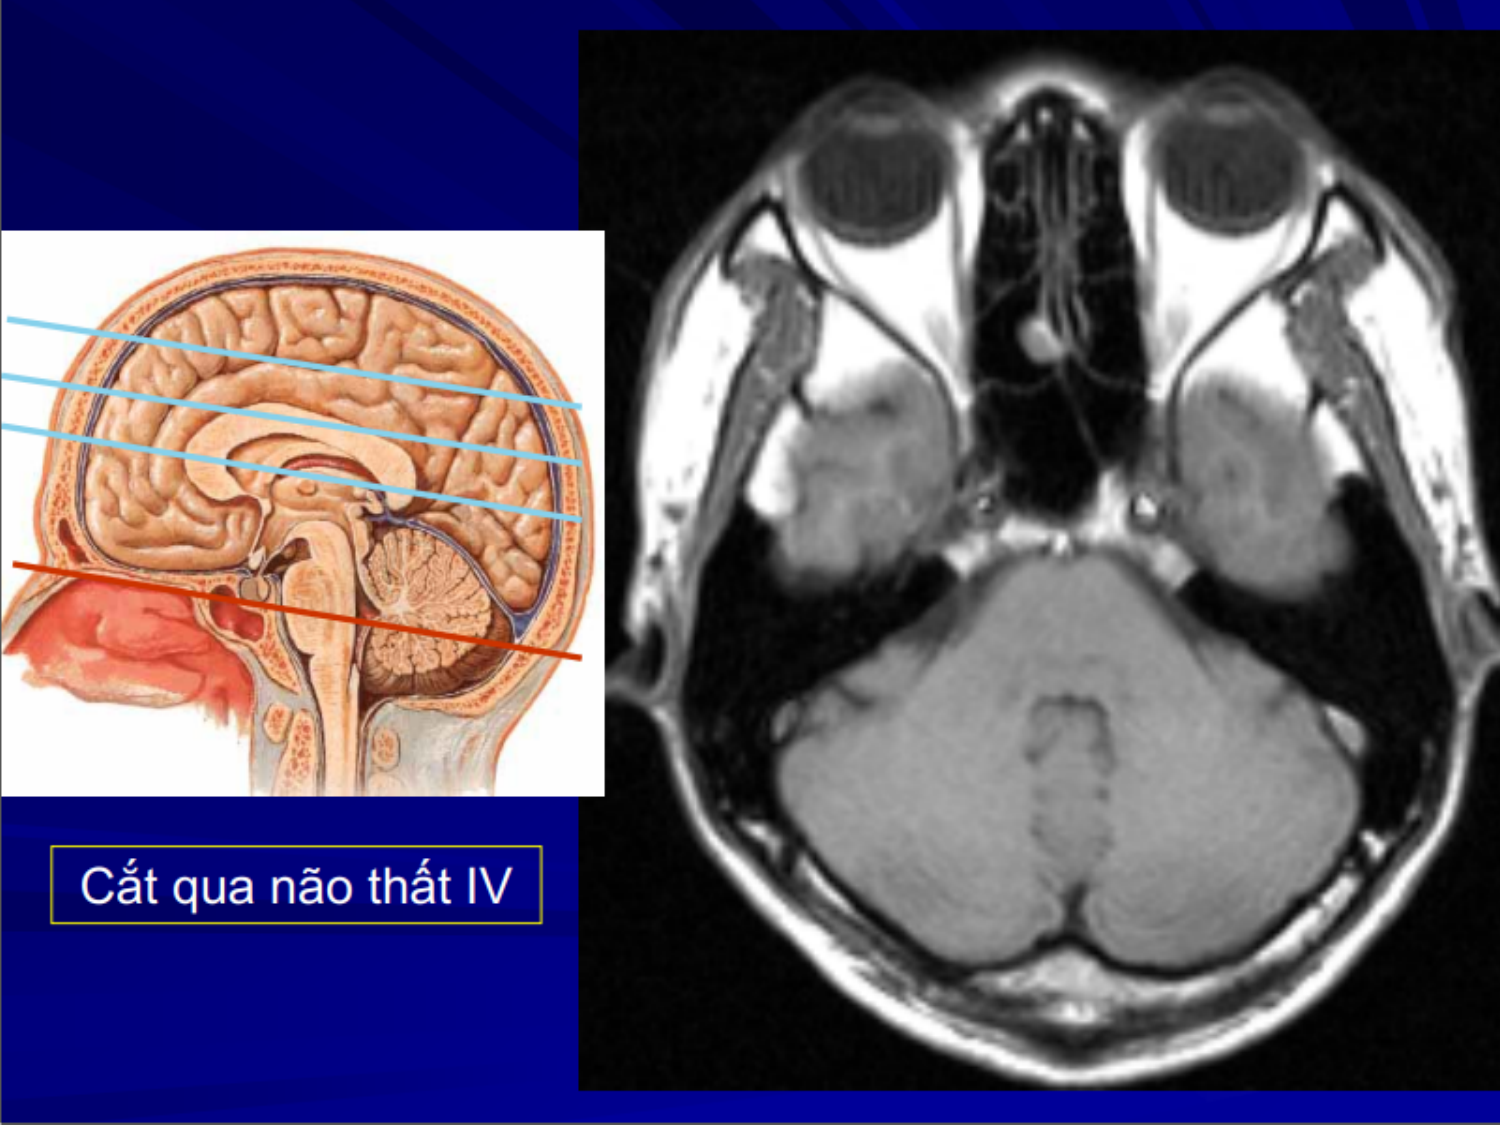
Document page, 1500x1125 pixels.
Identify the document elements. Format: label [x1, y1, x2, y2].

list [0, 0, 1500, 1125]
